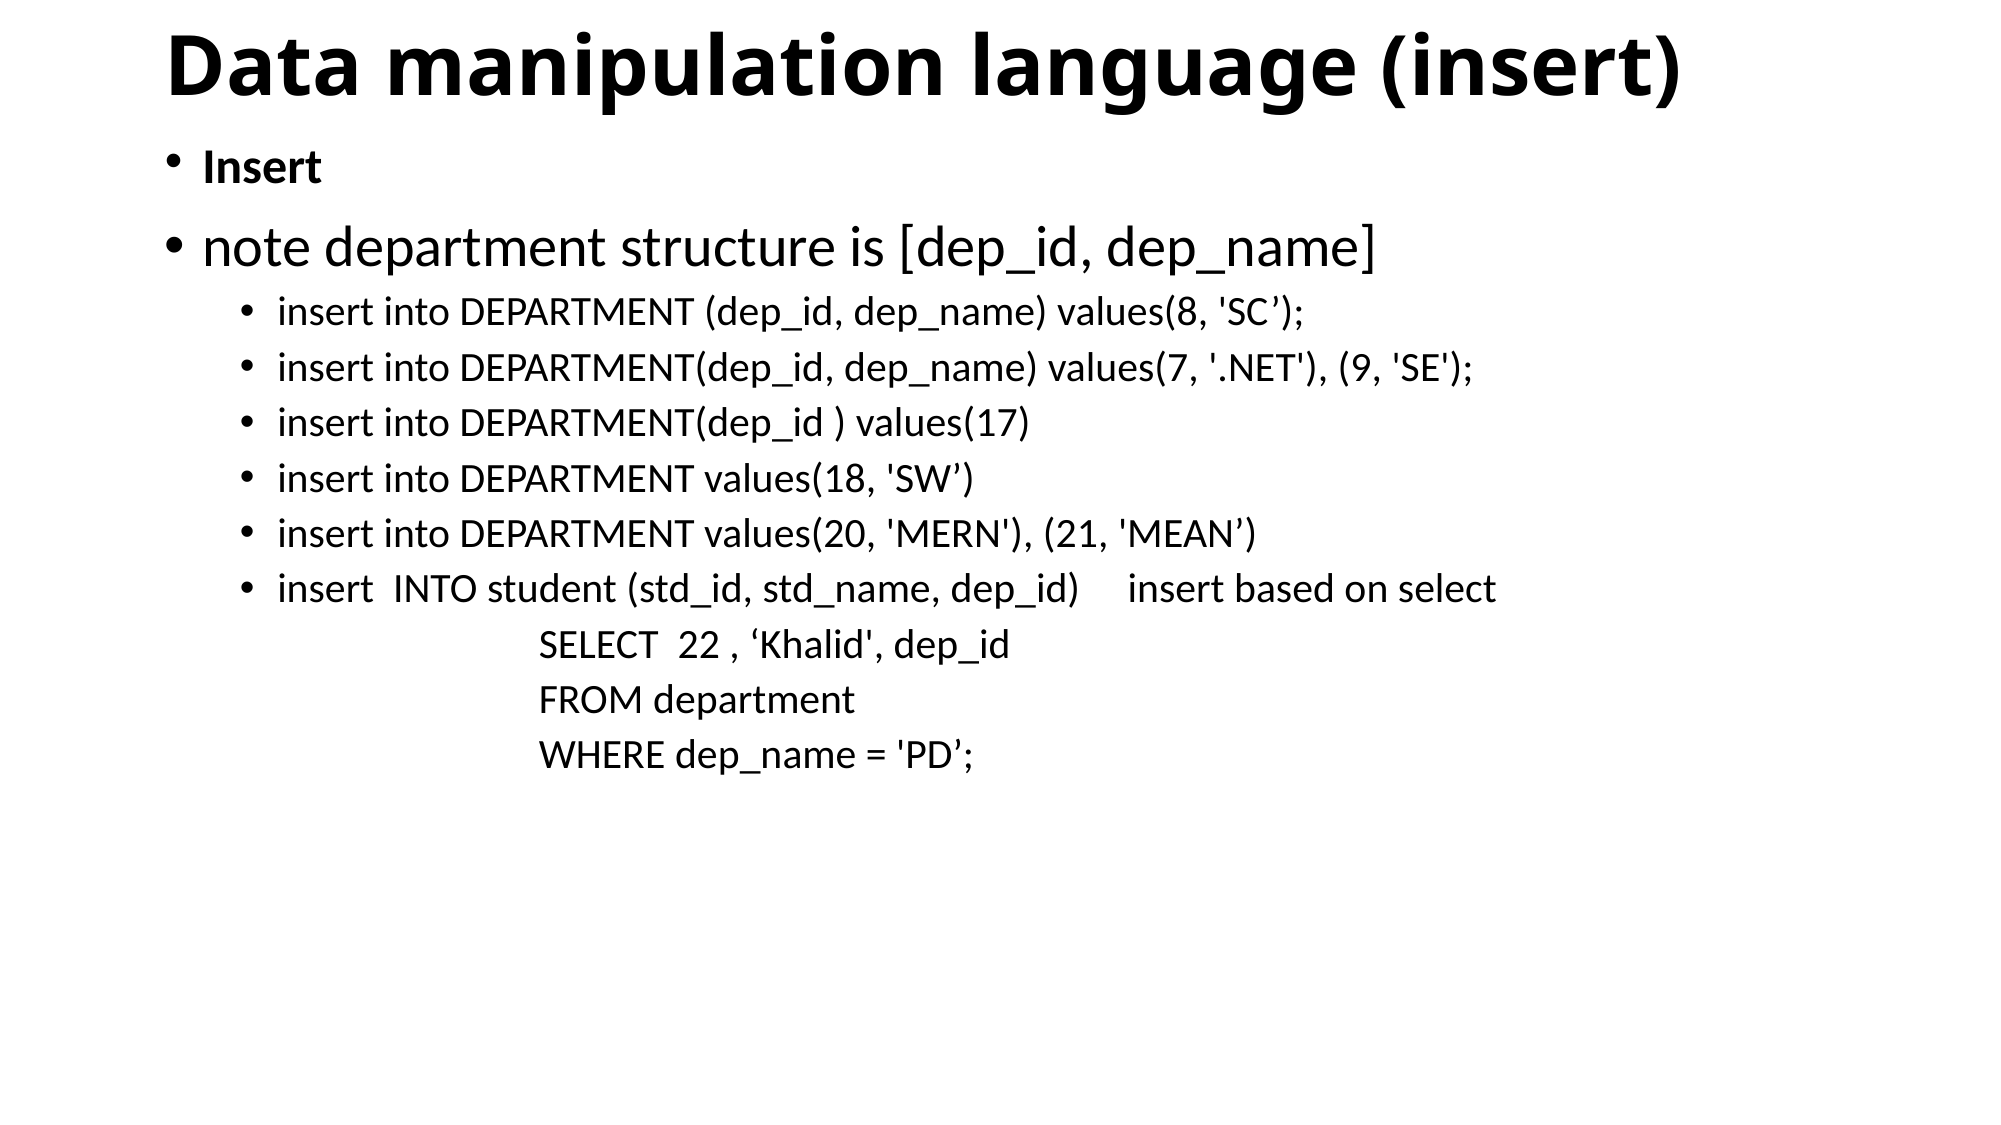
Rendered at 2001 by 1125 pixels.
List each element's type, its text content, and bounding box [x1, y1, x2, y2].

title Data manipulation language (insert) [149, 11, 1849, 125]
list Insert note department structure is [dep_id, dep_name] insert into DEPARTMENT (dep_id, dep_name) values(8, 'SC’); insert into DEPARTMENT(dep_id, dep_name) values(7, '.NET'), (9, 'SE'); insert into DEPARTMENT(dep_id ) values(17) insert into DEPARTMENT values(18, 'SW’) insert into DEPARTMENT values(20, 'MERN'), (21, 'MEAN’) insert INTO student (std_id, std_name, dep_id) insert based on select SELECT 22 , ‘Khalid', dep_id FROM department WHERE dep_name = 'PD’; [149, 125, 1849, 1092]
